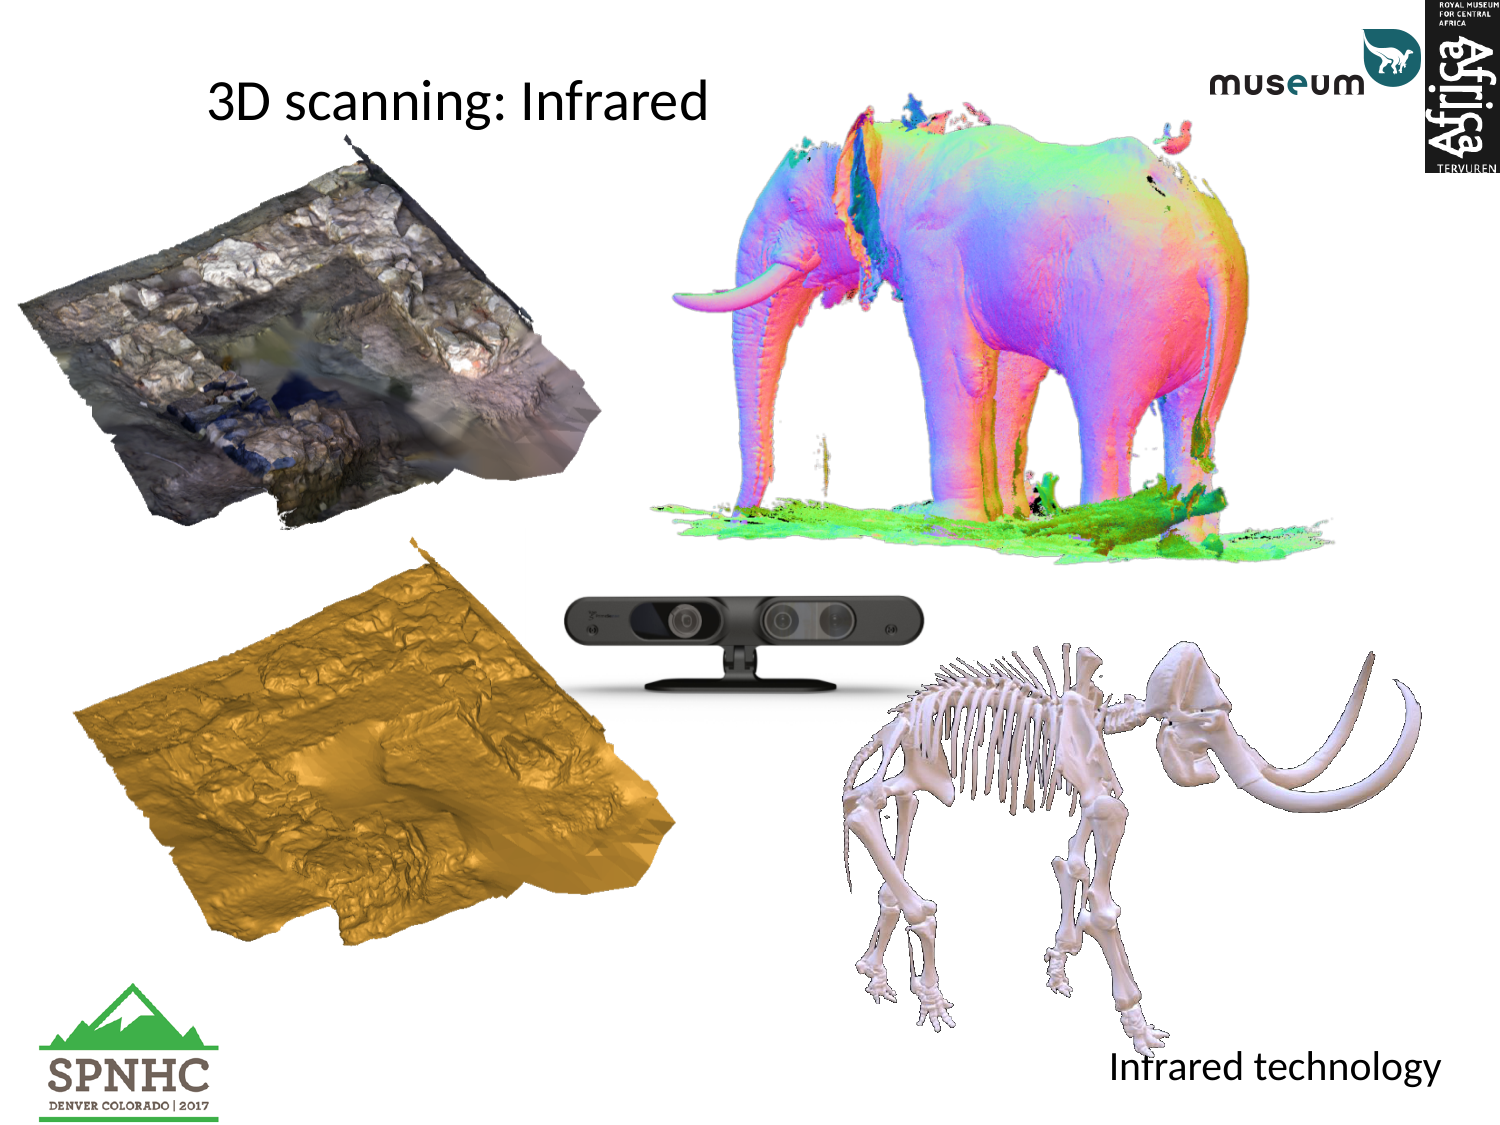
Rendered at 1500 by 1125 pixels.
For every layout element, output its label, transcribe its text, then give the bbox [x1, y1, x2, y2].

picture [0, 0, 1500, 1125]
text_box 3D scanning: Infrared [206, 45, 1205, 95]
